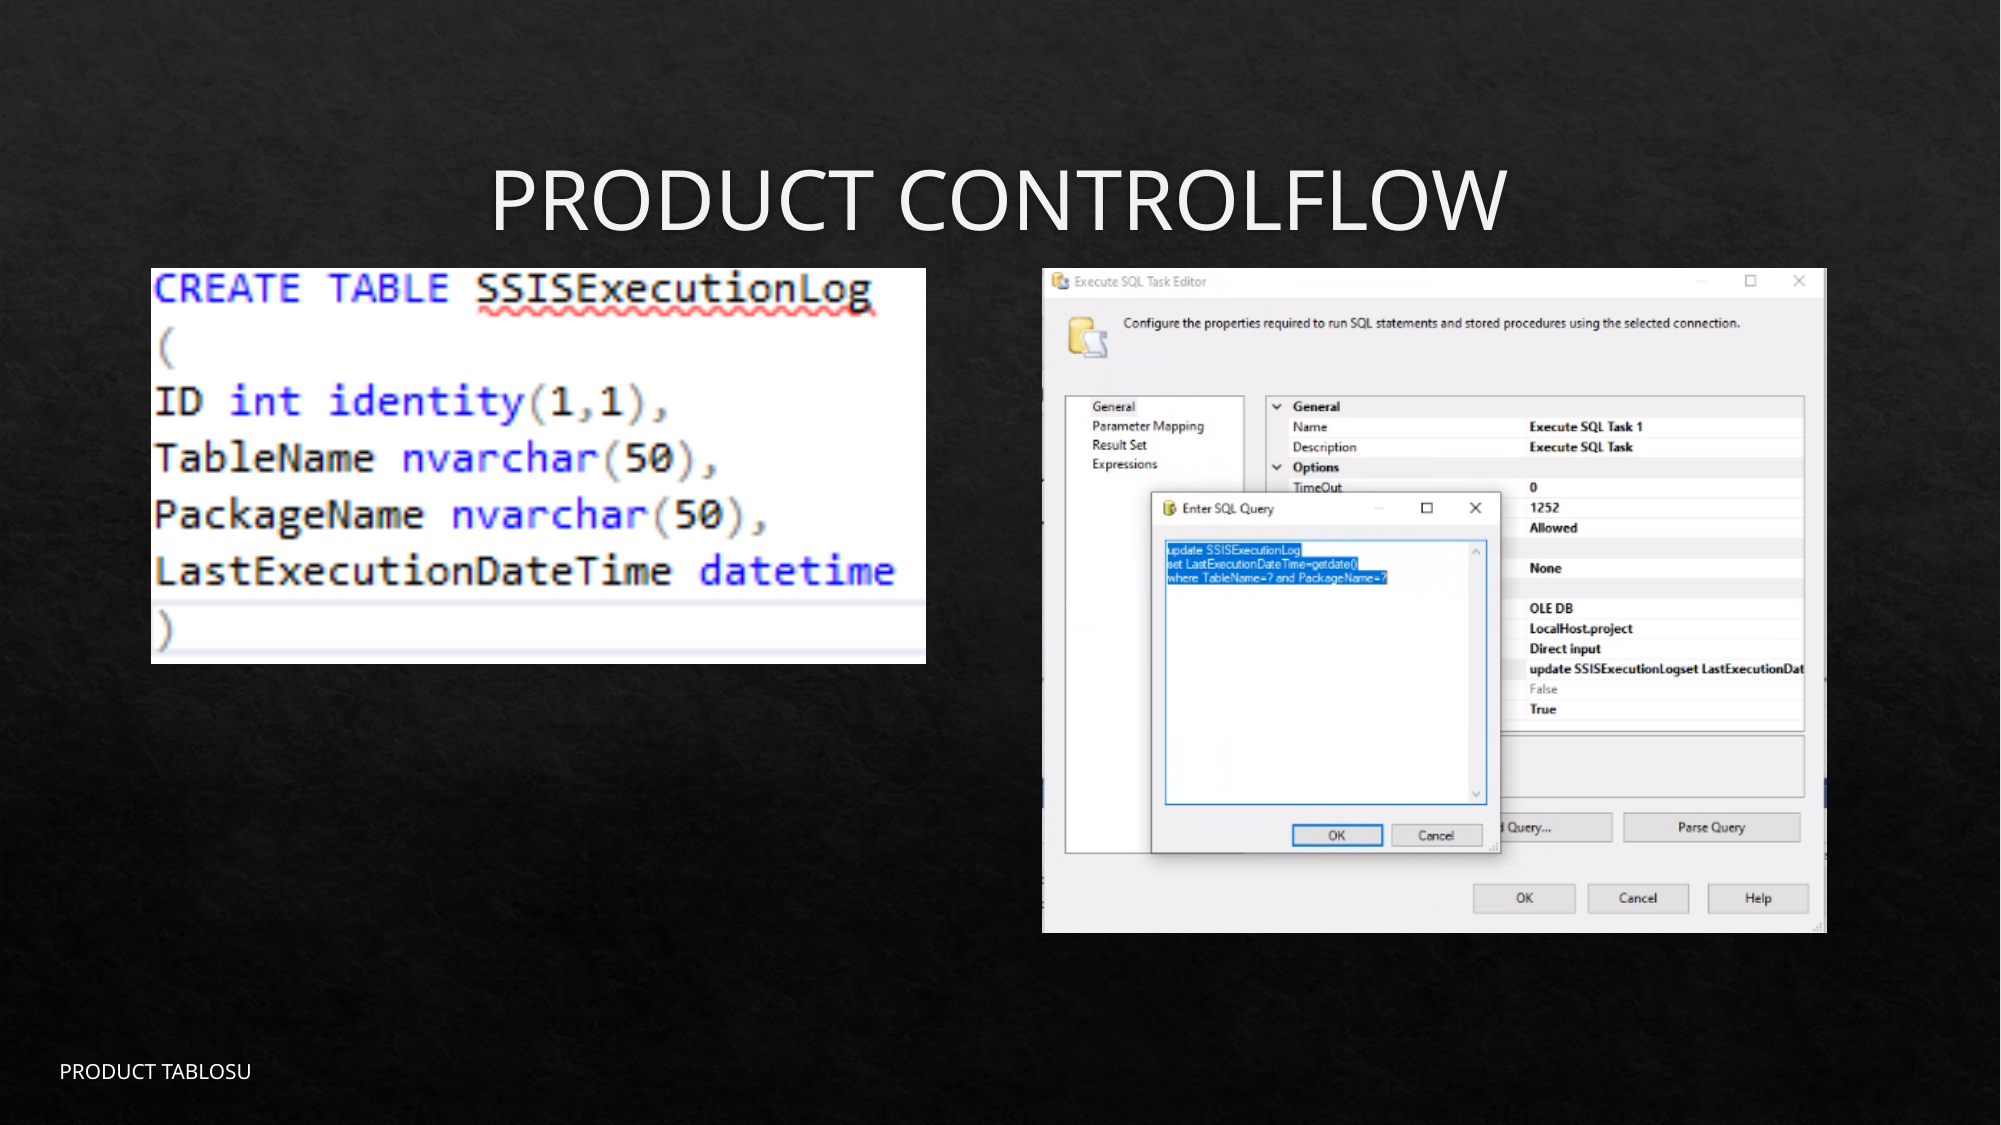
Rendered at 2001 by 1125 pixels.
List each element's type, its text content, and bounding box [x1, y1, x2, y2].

picture [151, 267, 926, 665]
picture [1041, 267, 1827, 933]
title PRODUCT CONTROLFLOW [149, 99, 1849, 307]
text_box PRODUCT TABLOSU [44, 1051, 302, 1092]
